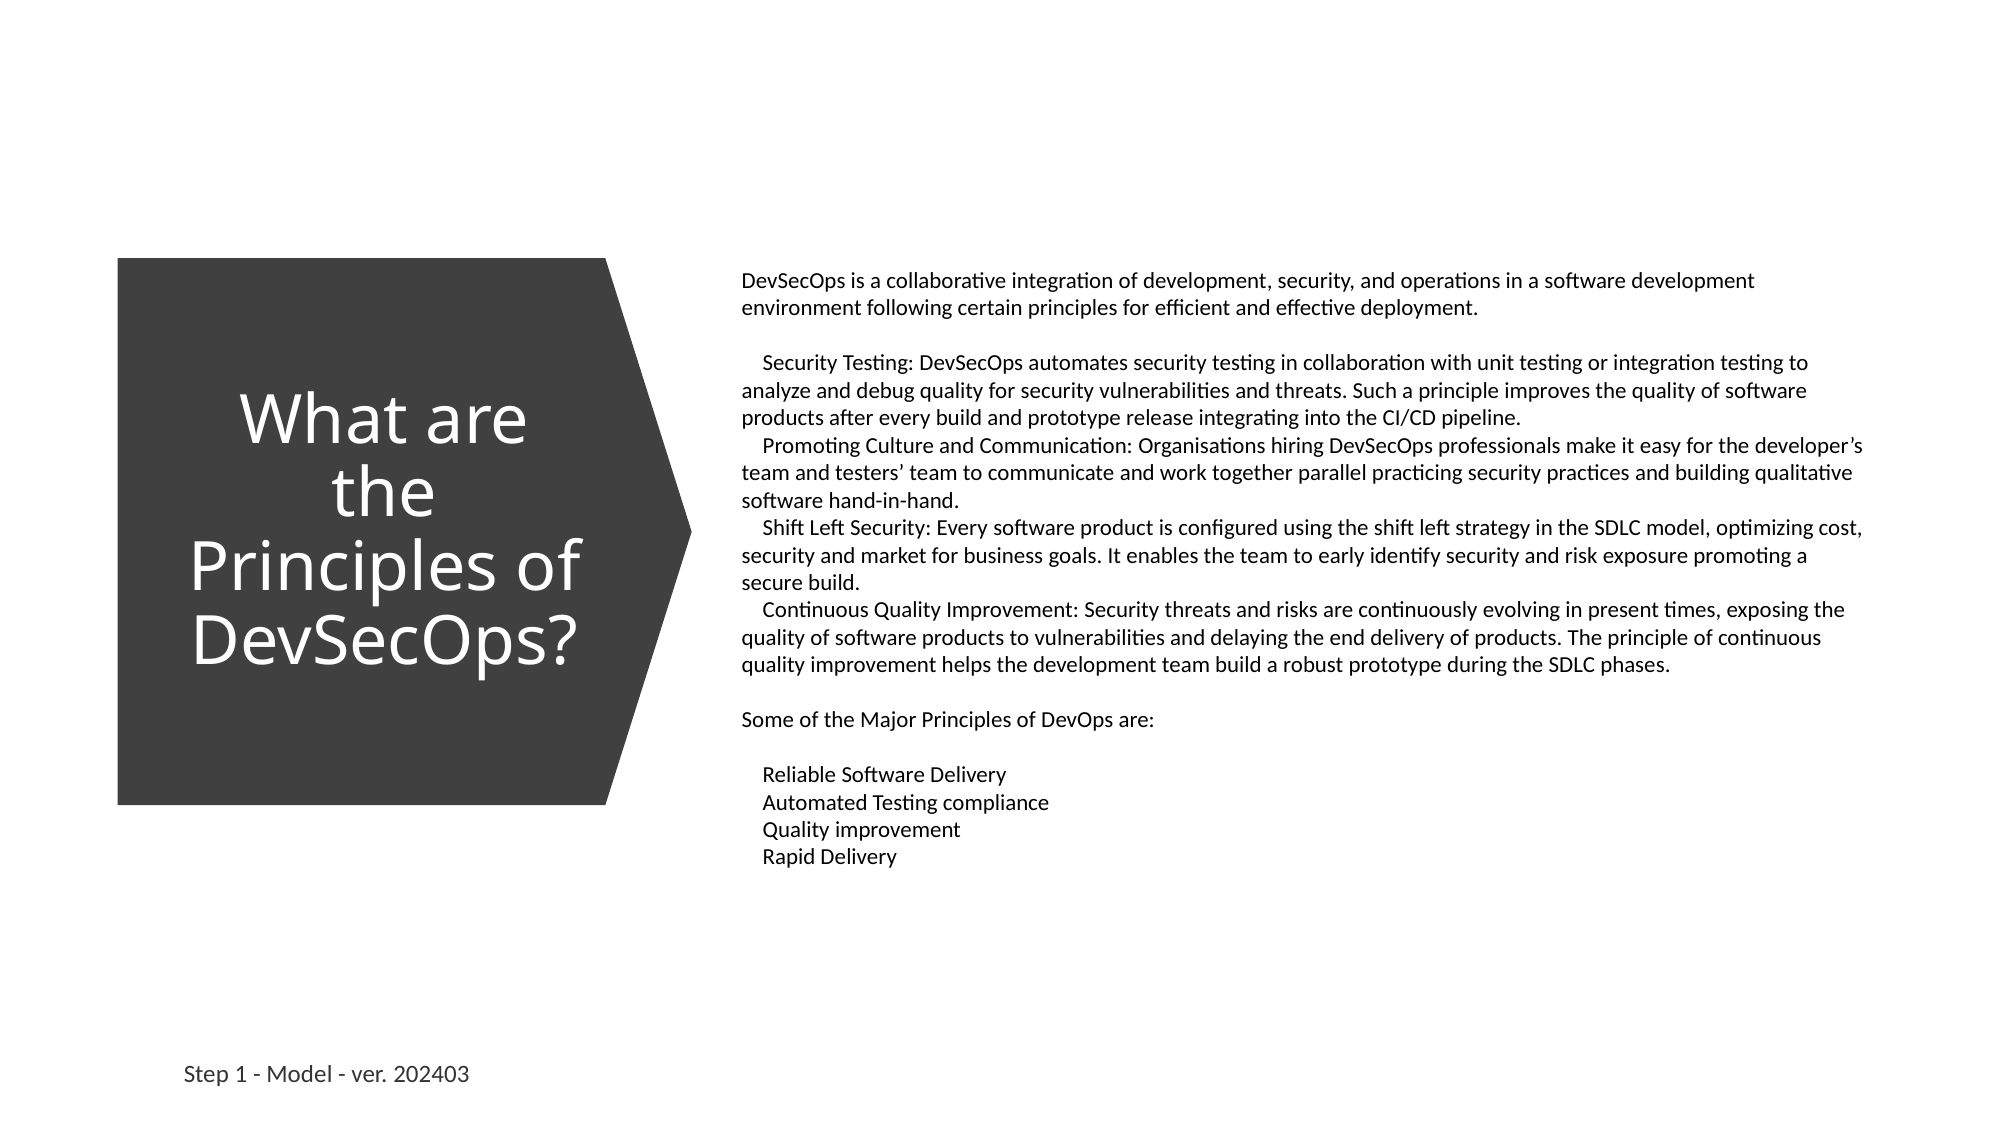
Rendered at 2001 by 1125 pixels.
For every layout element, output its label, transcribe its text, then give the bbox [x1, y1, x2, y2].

title What are the Principles of DevSecOps? [168, 322, 601, 741]
text_box DevSecOps is a collaborative integration of development, security, and operations in a software development environment following certain principles for efficient and effective deployment. Security Testing: DevSecOps automates security testing in collaboration with unit testing or integration testing to analyze and debug quality for security vulnerabilities and threats. Such a principle improves the quality of software products after every build and prototype release integrating into the CI/CD pipeline. Promoting Culture and Communication: Organisations hiring DevSecOps professionals make it easy for the developer’s team and testers’ team to communicate and work together parallel practicing security practices and building qualitative software hand-in-hand. Shift Left Security: Every software product is configured using the shift left strategy in the SDLC model, optimizing cost, security and market for business goals. It enables the team to early identify security and risk exposure promoting a secure build. Continuous Quality Improvement: Security threats and risks are continuously evolving in present times, exposing the quality of software products to vulnerabilities and delaying the end delivery of products. The principle of continuous quality improvement helps the development team build a robust prototype during the SDLC phases. Some of the Major Principles of DevOps are: Reliable Software Delivery Automated Testing compliance Quality improvement Rapid Delivery [726, 258, 1890, 877]
text_box [116, 257, 693, 807]
footer Step 1 - Model - ver. 202403 [168, 1042, 1188, 1103]
